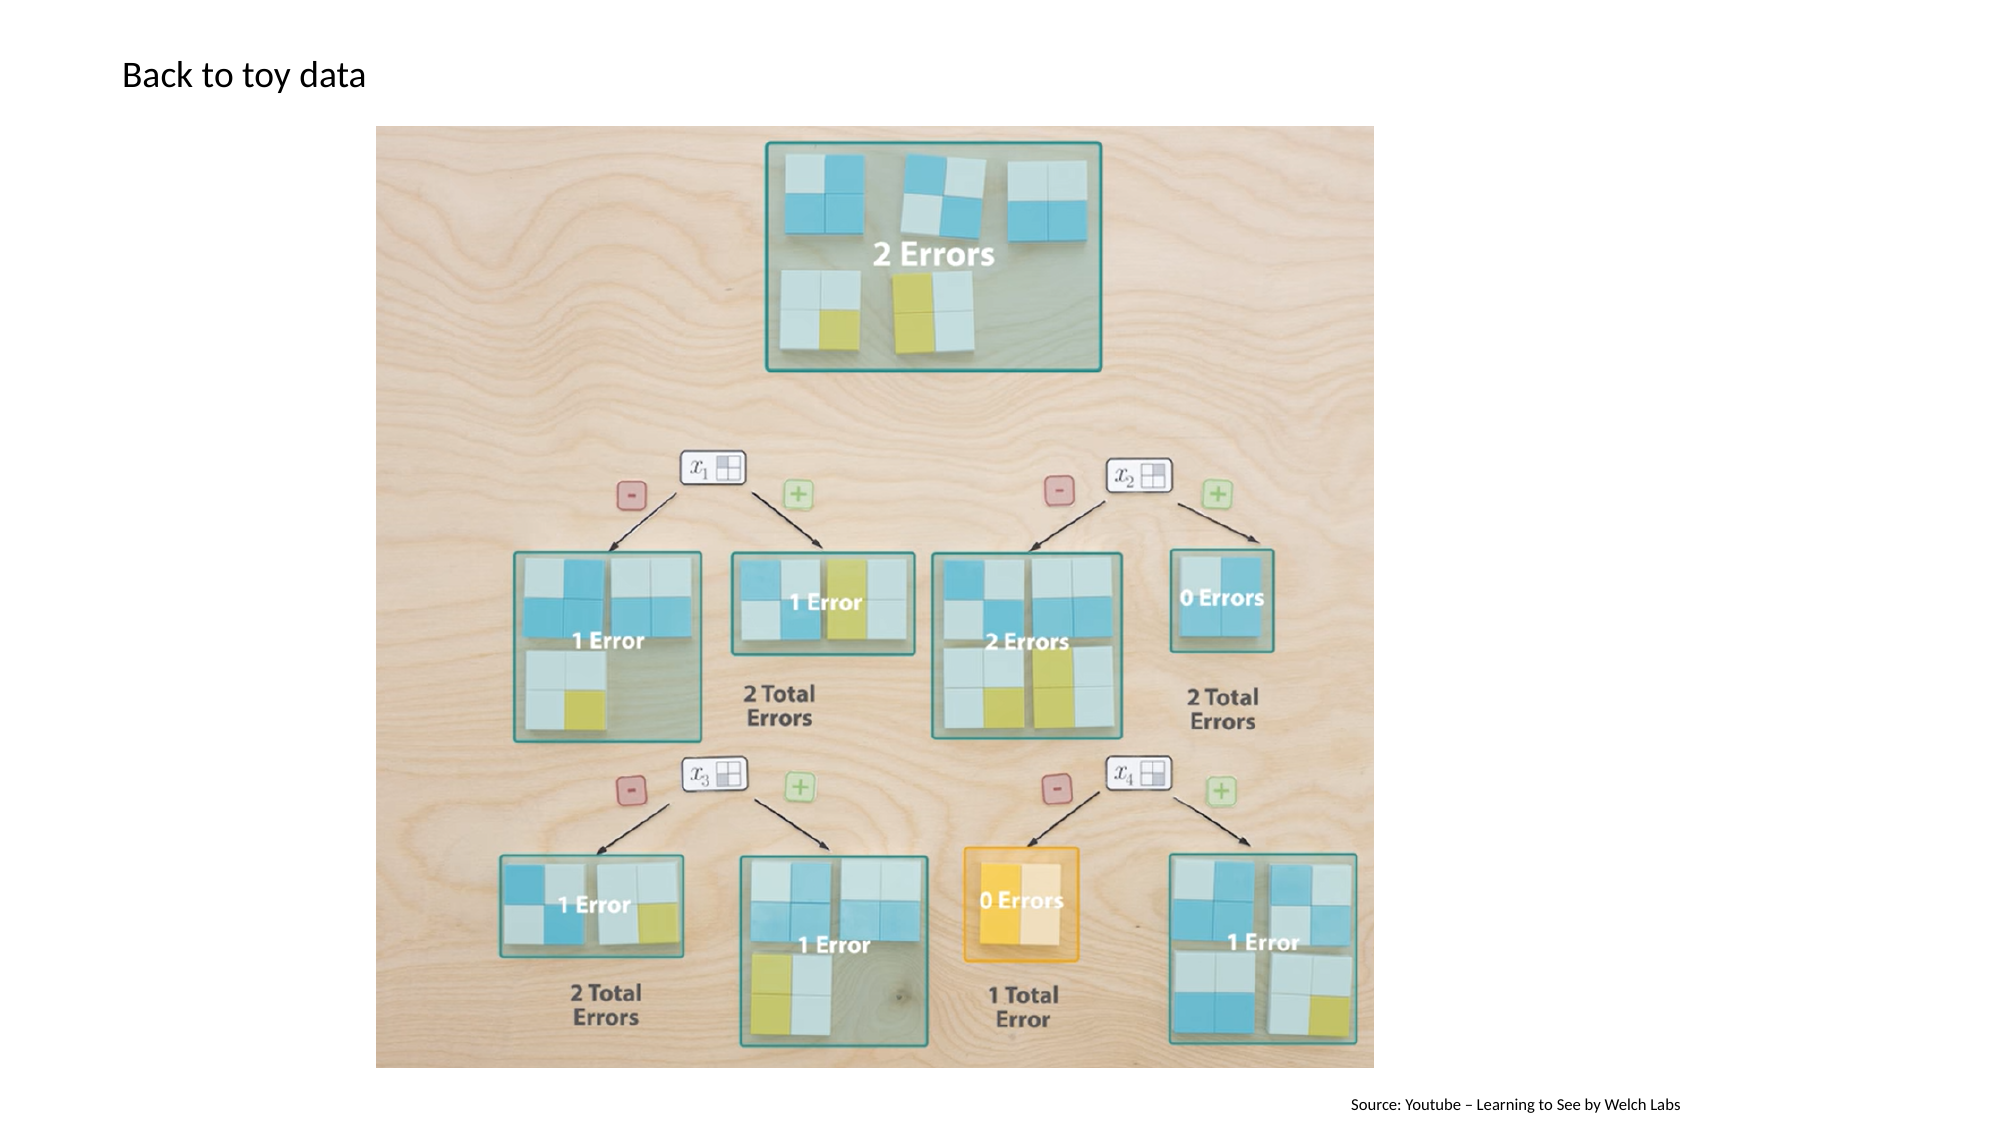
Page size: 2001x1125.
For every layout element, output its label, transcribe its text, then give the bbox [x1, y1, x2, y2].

picture [376, 126, 1374, 1068]
text_box Source: Youtube – Learning to See by Welch Labs [1336, 1086, 2000, 1121]
text_box Back to toy data [107, 42, 565, 103]
